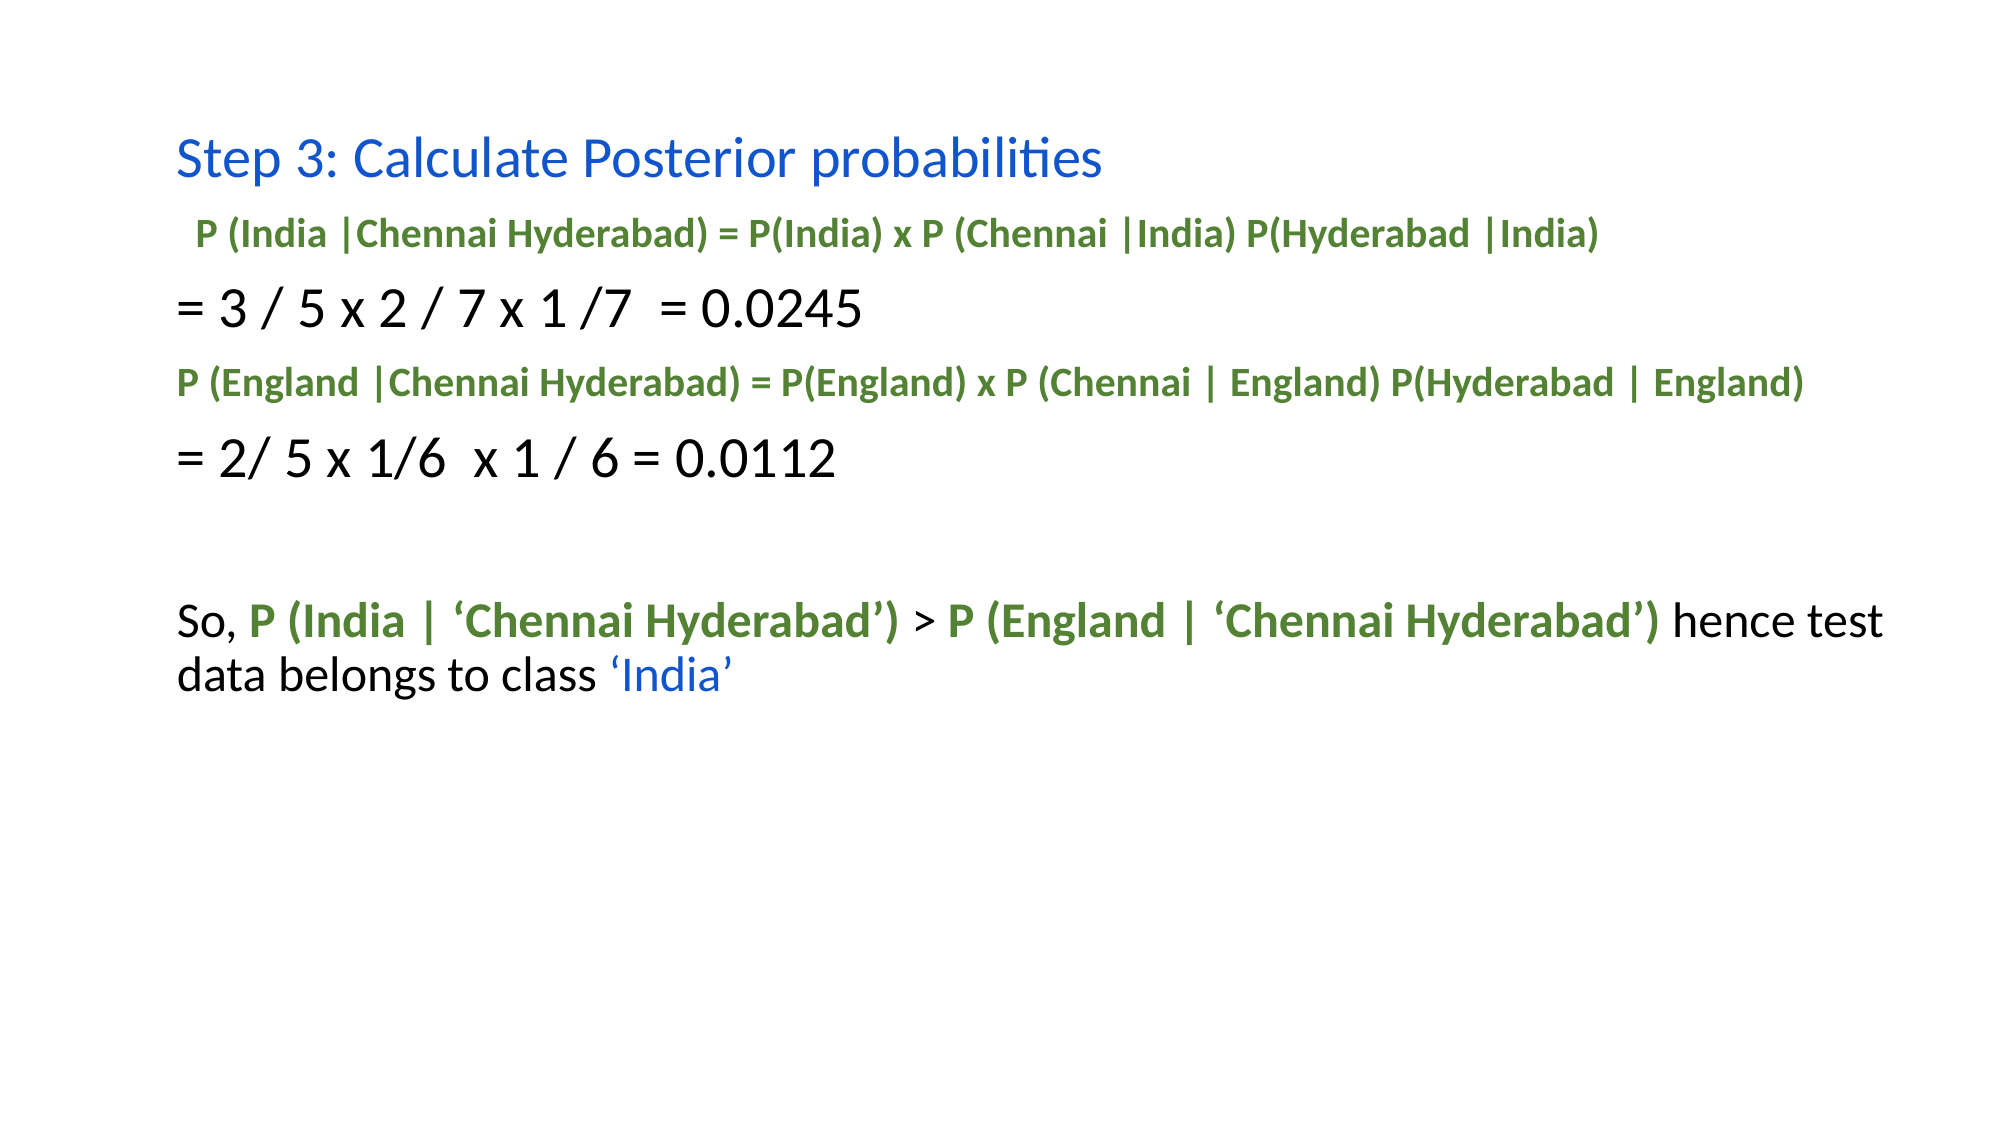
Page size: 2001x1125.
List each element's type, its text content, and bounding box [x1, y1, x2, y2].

list Step 3: Calculate Posterior probabilities P (India |Chennai Hyderabad) = P(India) x P (Chennai |India) P(Hyderabad |India) = 3 / 5 x 2 / 7 x 1 /7 = 0.0245 P (England |Chennai Hyderabad) = P(England) x P (Chennai | England) P(Hyderabad | England) = 2/ 5 x 1/6 x 1 / 6 = 0.0112 So, P (India | ‘Chennai Hyderabad’) > P (England | ‘Chennai Hyderabad’) hence test data belongs to class ‘India’ [161, 120, 1926, 1018]
